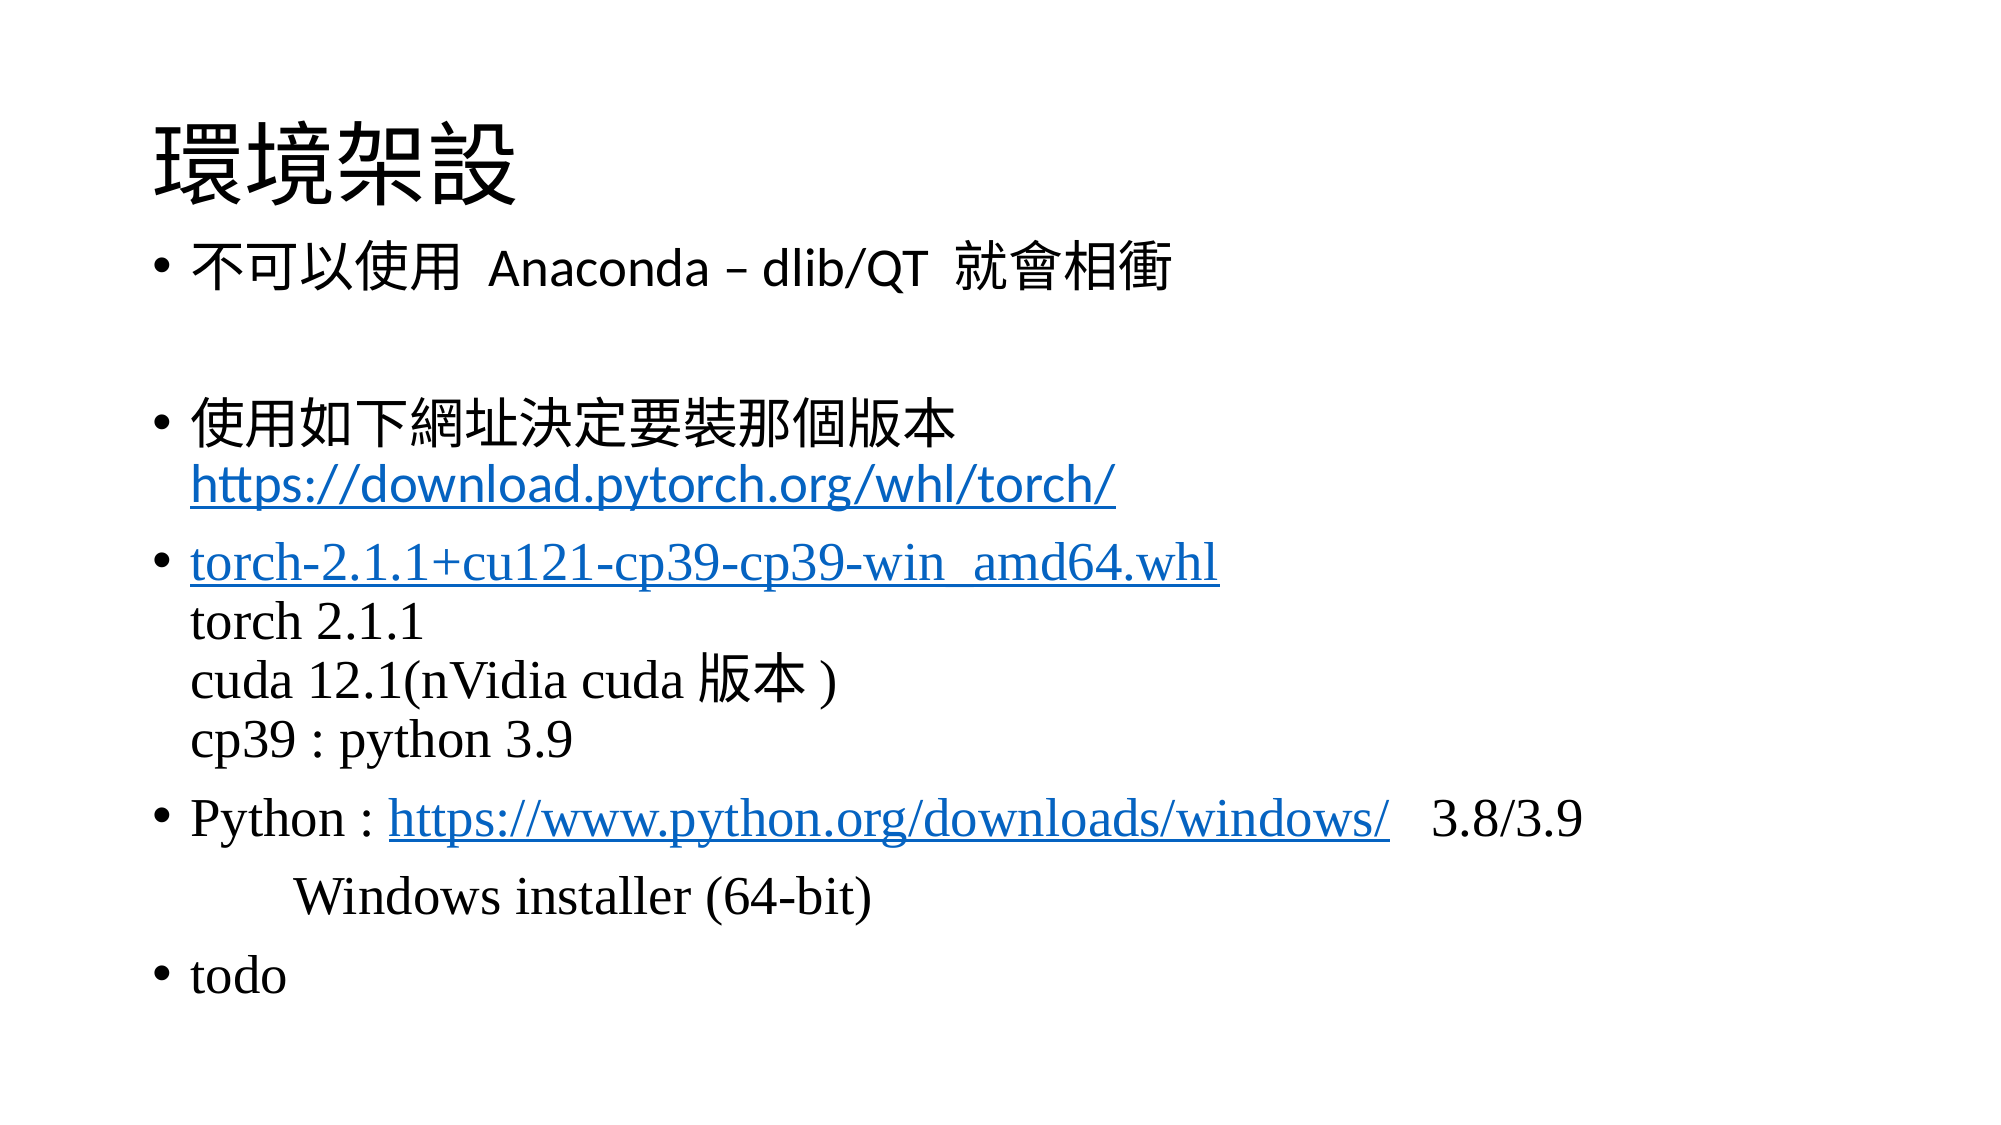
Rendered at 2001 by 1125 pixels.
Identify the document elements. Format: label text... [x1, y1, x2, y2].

list 不可以使用 Anaconda – dlib/QT 就會相衝 使用如下網址決定要裝那個版本https://download.pytorch.org/whl/torch/ torch-2.1.1+cu121-cp39-cp39-win_amd64.whl torch 2.1.1 cuda 12.1(nVidia cuda版本) cp39 : python 3.9 Python : https://www.python.org/downloads/windows/ 3.8/3.9 Windows installer (64-bit) todo [137, 231, 1863, 1014]
title 環境架設 [137, 59, 1863, 231]
